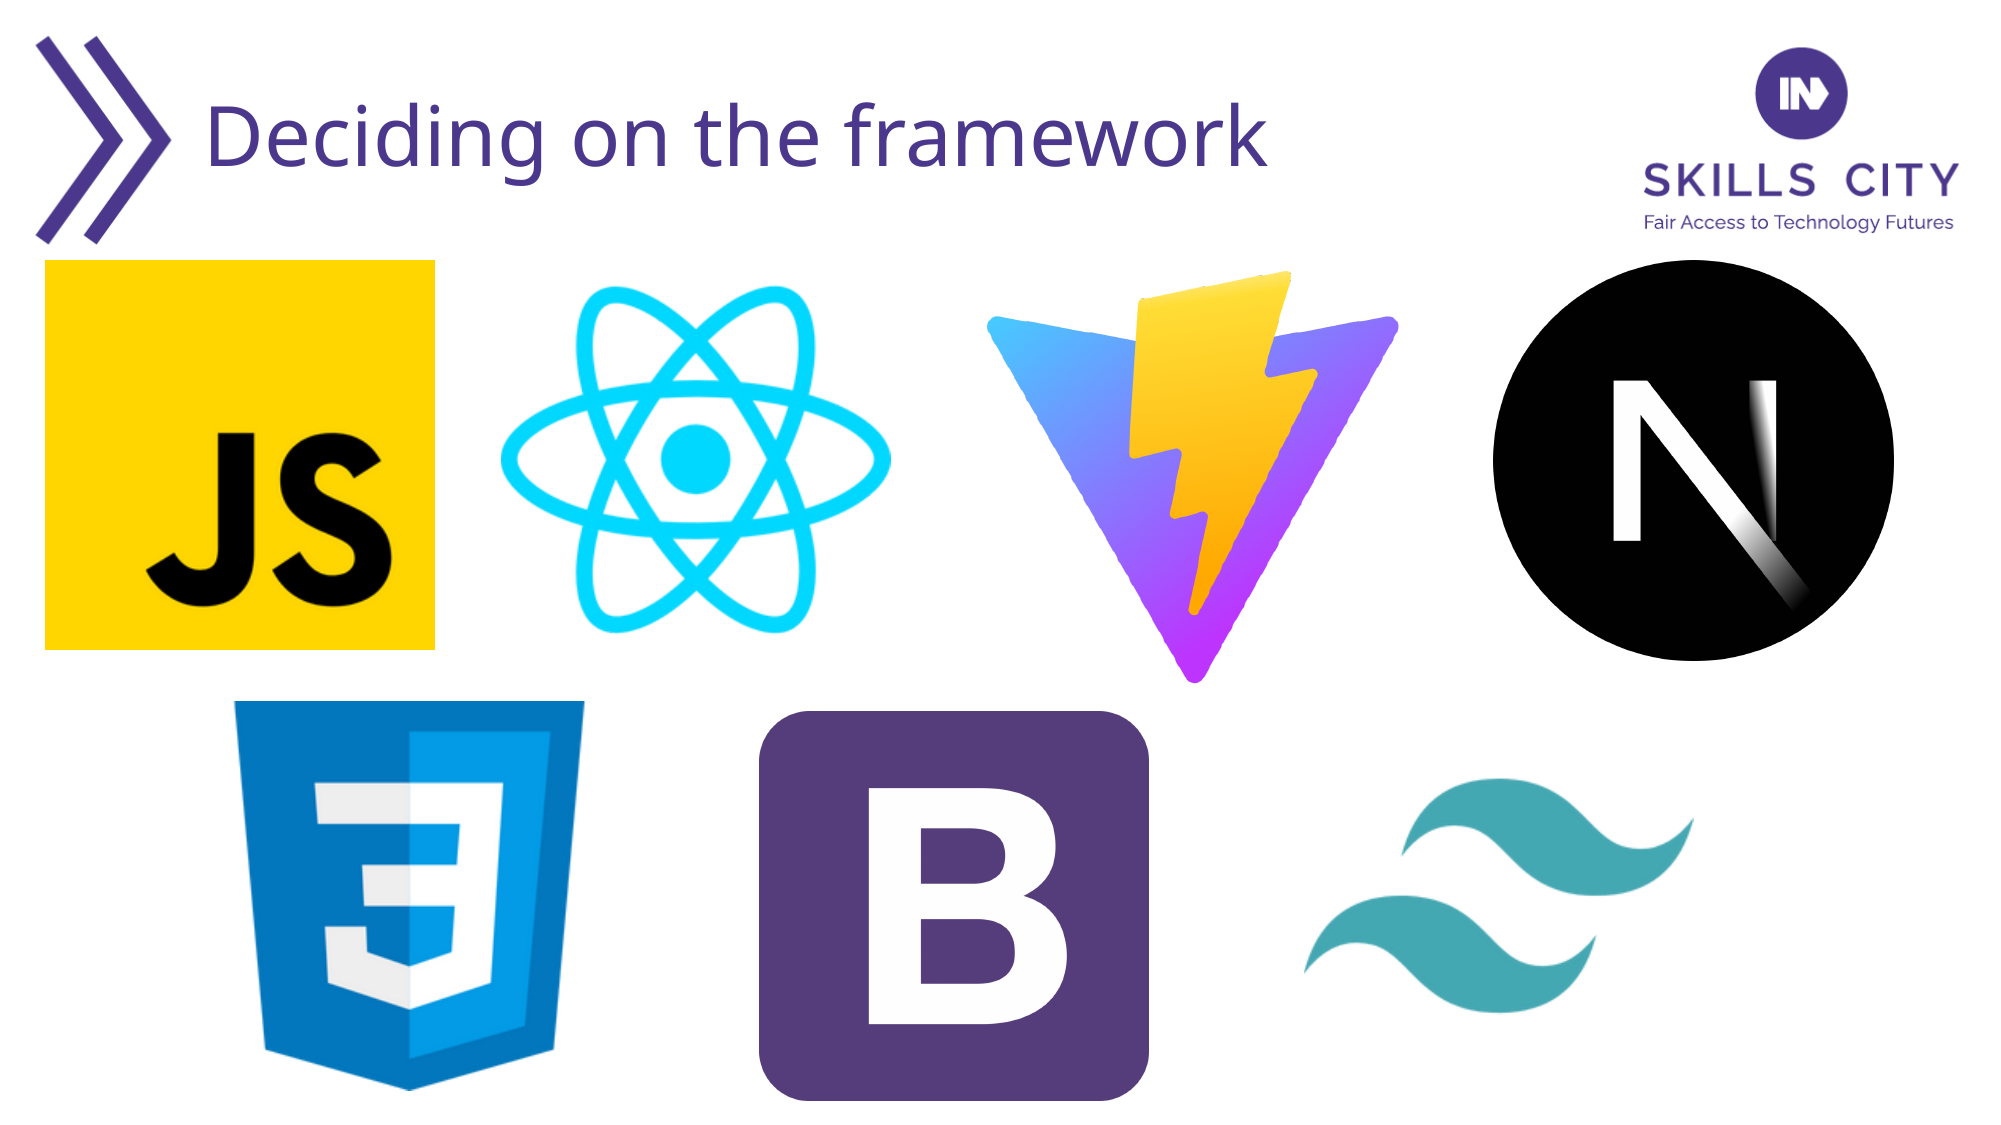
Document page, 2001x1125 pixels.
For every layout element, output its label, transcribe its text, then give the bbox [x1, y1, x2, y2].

picture [0, 0, 2001, 1125]
title Deciding on the framework [188, 60, 1612, 220]
